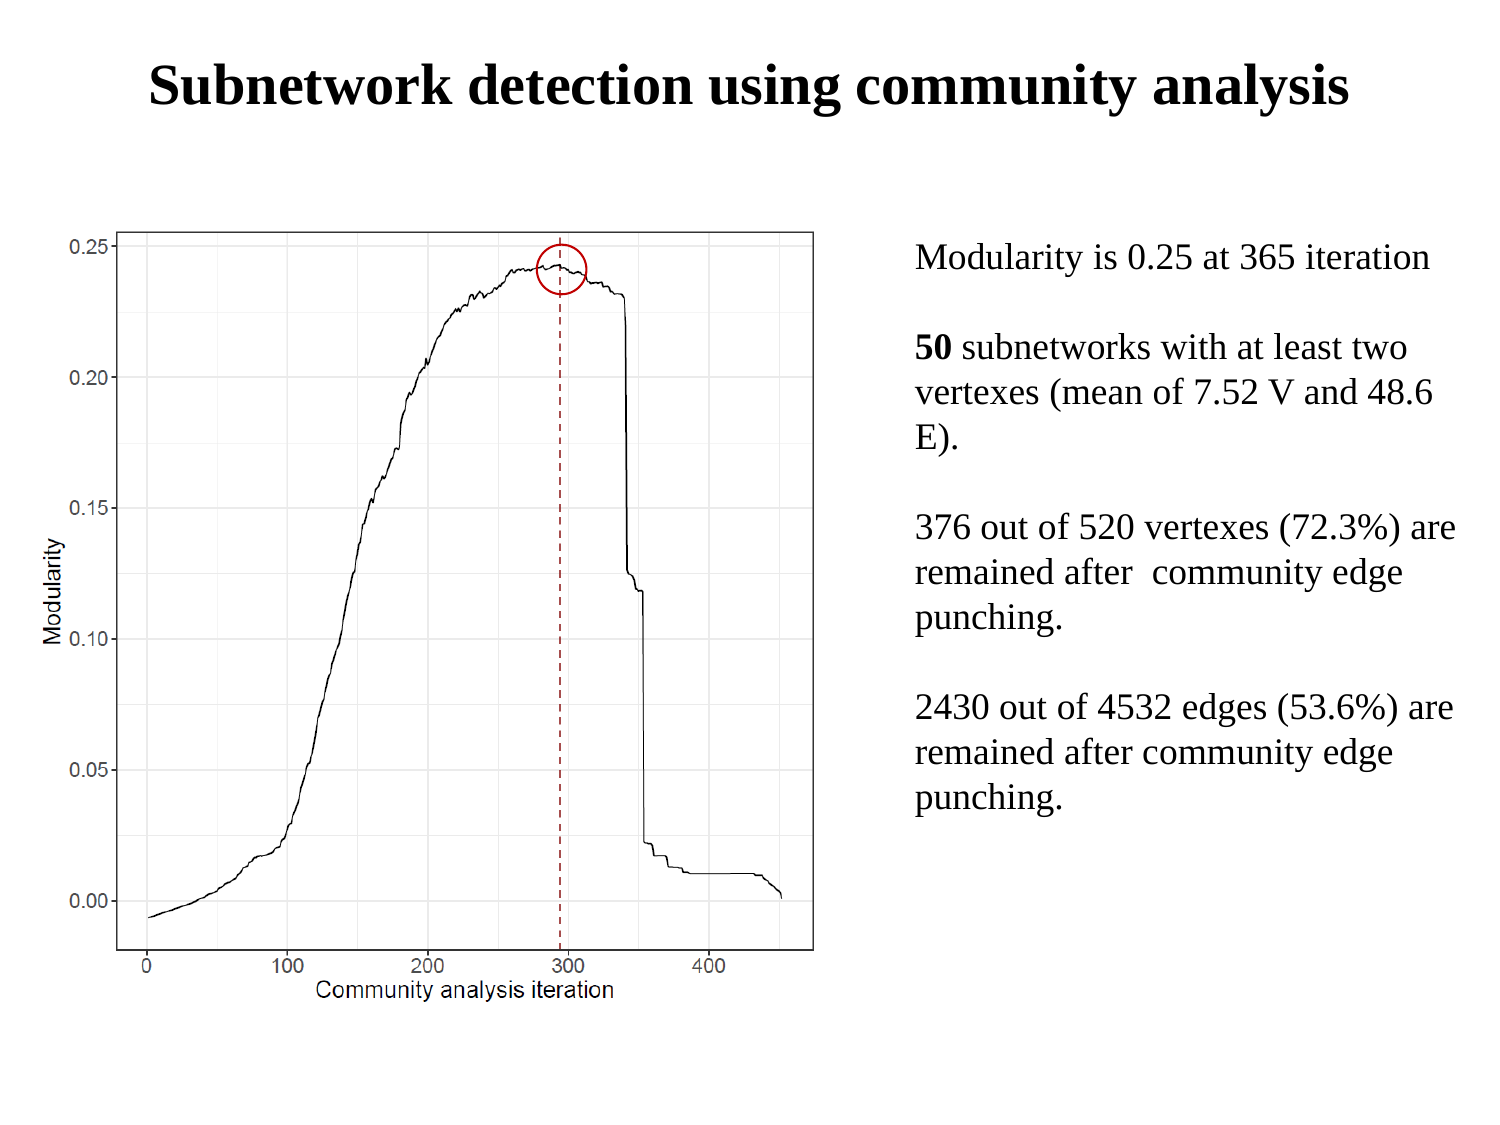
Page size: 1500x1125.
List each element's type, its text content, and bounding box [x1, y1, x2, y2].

text_box Subnetwork detection using community analysis [0, 38, 1500, 124]
picture [36, 225, 819, 1005]
text_box Modularity is 0.25 at 365 iteration 50 subnetworks with at least two vertexes (mean of 7.52 V and 48.6 E). 376 out of 520 vertexes (72.3%) are remained after community edge punching. 2430 out of 4532 edges (53.6%) are remained after community edge punching. [899, 224, 1500, 915]
